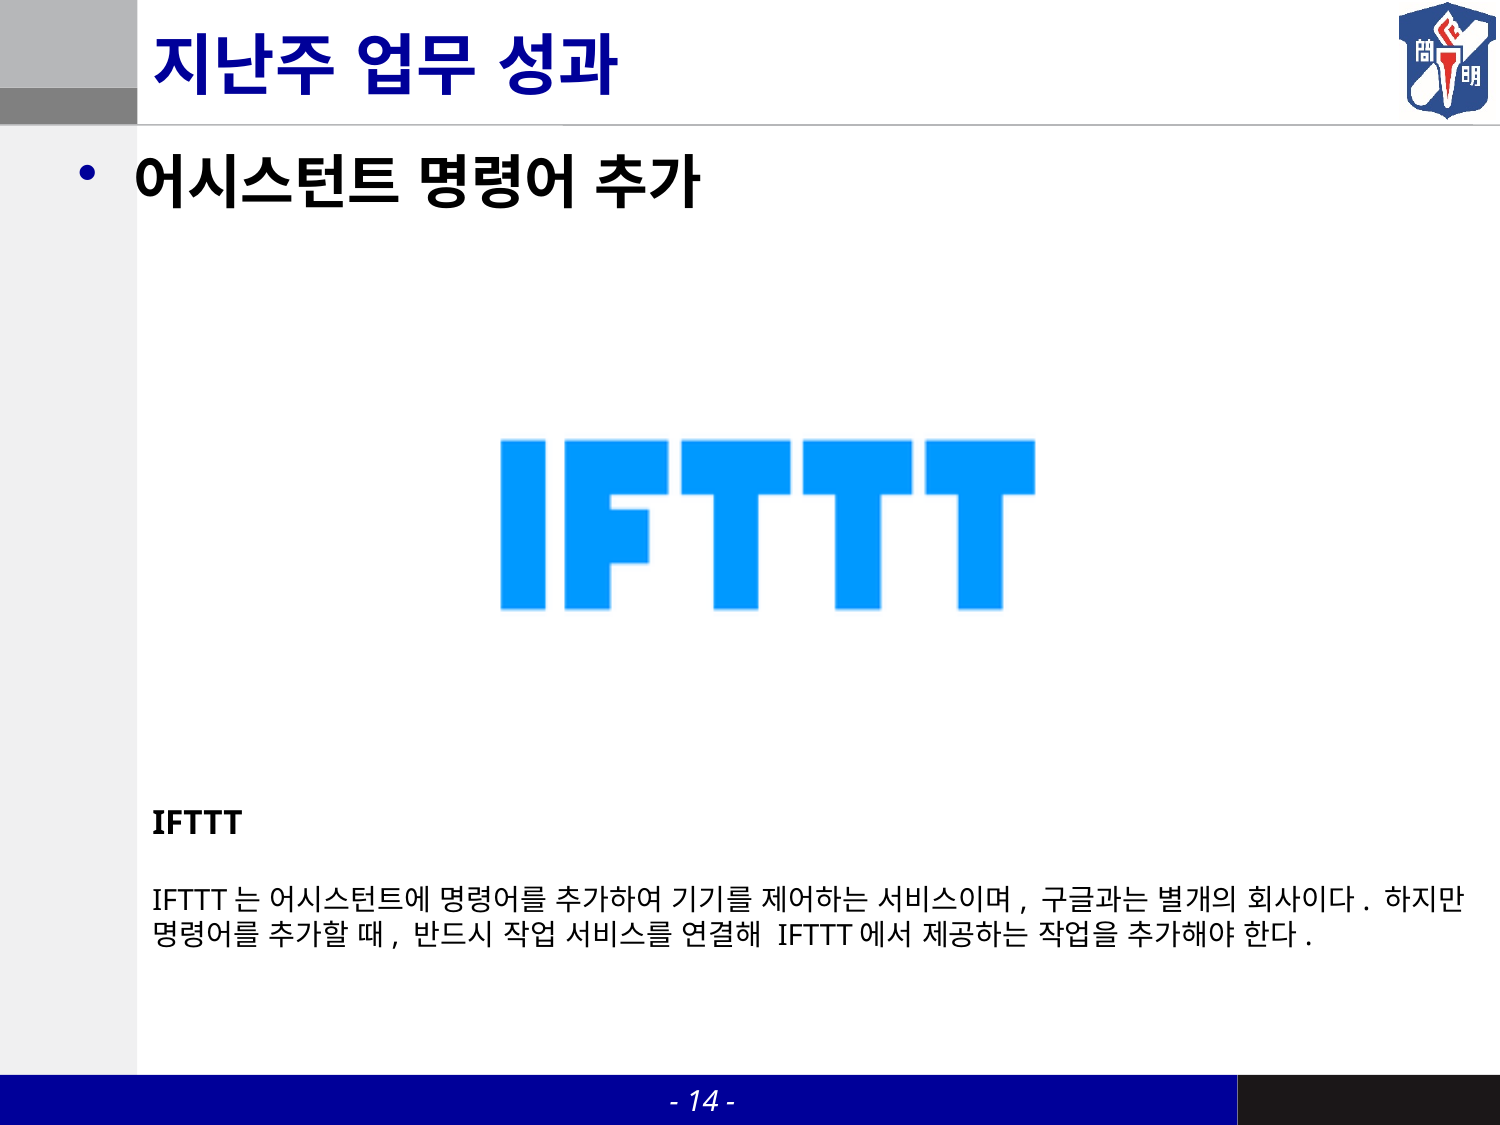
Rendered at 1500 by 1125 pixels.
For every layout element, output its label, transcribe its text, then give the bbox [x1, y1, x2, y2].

picture [413, 290, 1124, 764]
picture [1399, 2, 1496, 120]
list 어시스턴트 명령어 추가 [62, 137, 1422, 1057]
text_box IFTTT IFTTT는 어시스턴트에 명령어를 추가하여 기기를 제어하는 서비스이며, 구글과는 별개의 회사이다. 하지만 명령어를 추가할 때, 반드시 작업 서비스를 연결해 IFTTT에서 제공하는 작업을 추가해야 한다. [137, 674, 1496, 959]
title 지난주 업무 성과 [137, 9, 1400, 116]
